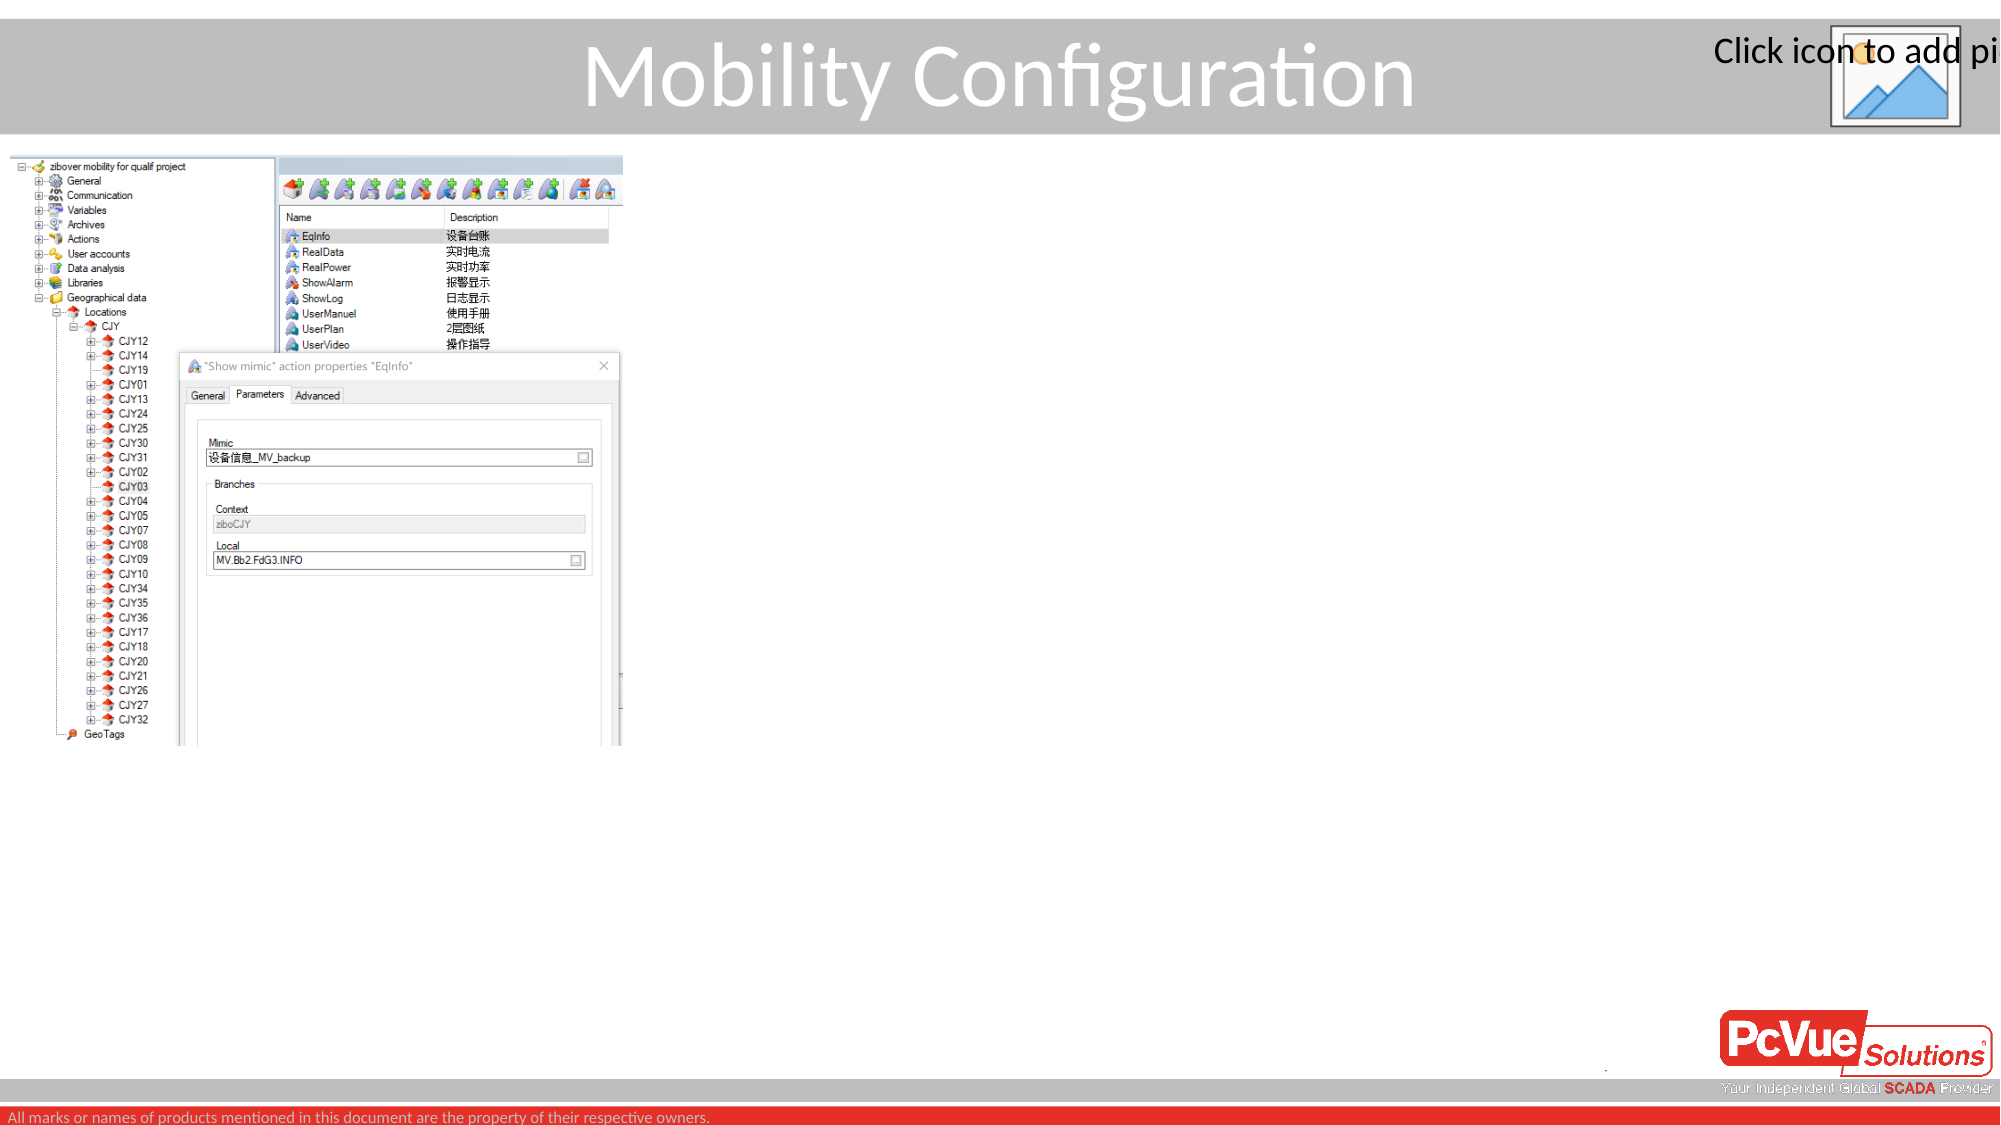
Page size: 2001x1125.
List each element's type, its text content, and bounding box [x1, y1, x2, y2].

title Mobility Configuration [0, 18, 1791, 135]
picture [10, 155, 623, 746]
picture [0, 1010, 2000, 1125]
picture [1791, 18, 2000, 135]
